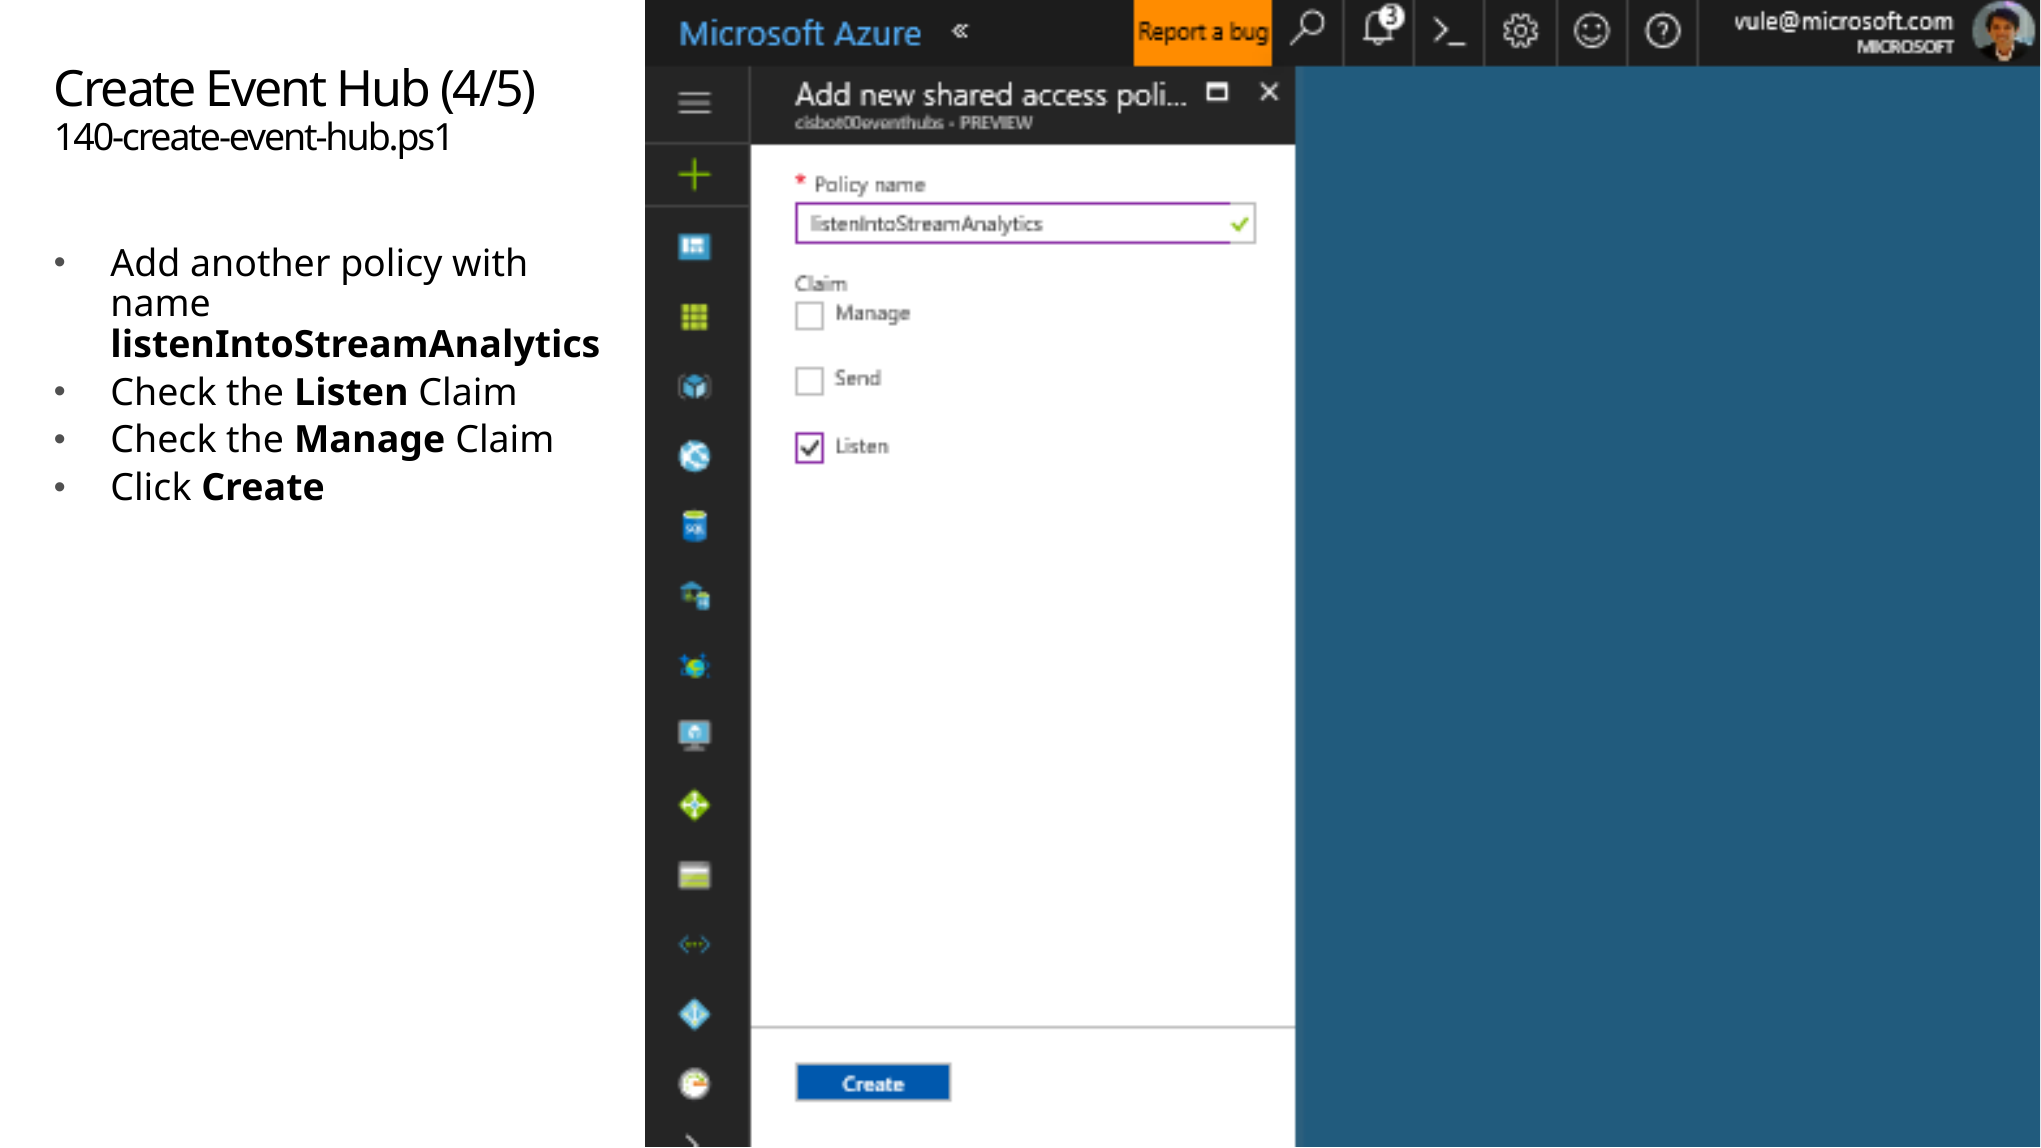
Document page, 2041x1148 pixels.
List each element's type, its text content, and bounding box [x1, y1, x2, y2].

title Create Event Hub (4/5) 140-create-event-hub.ps1 [30, 48, 616, 179]
list Add another policy with name listenIntoStreamAnalytics Check the Listen Claim Check the Manage Claim Click Create [30, 228, 644, 541]
picture [644, 0, 2041, 1148]
